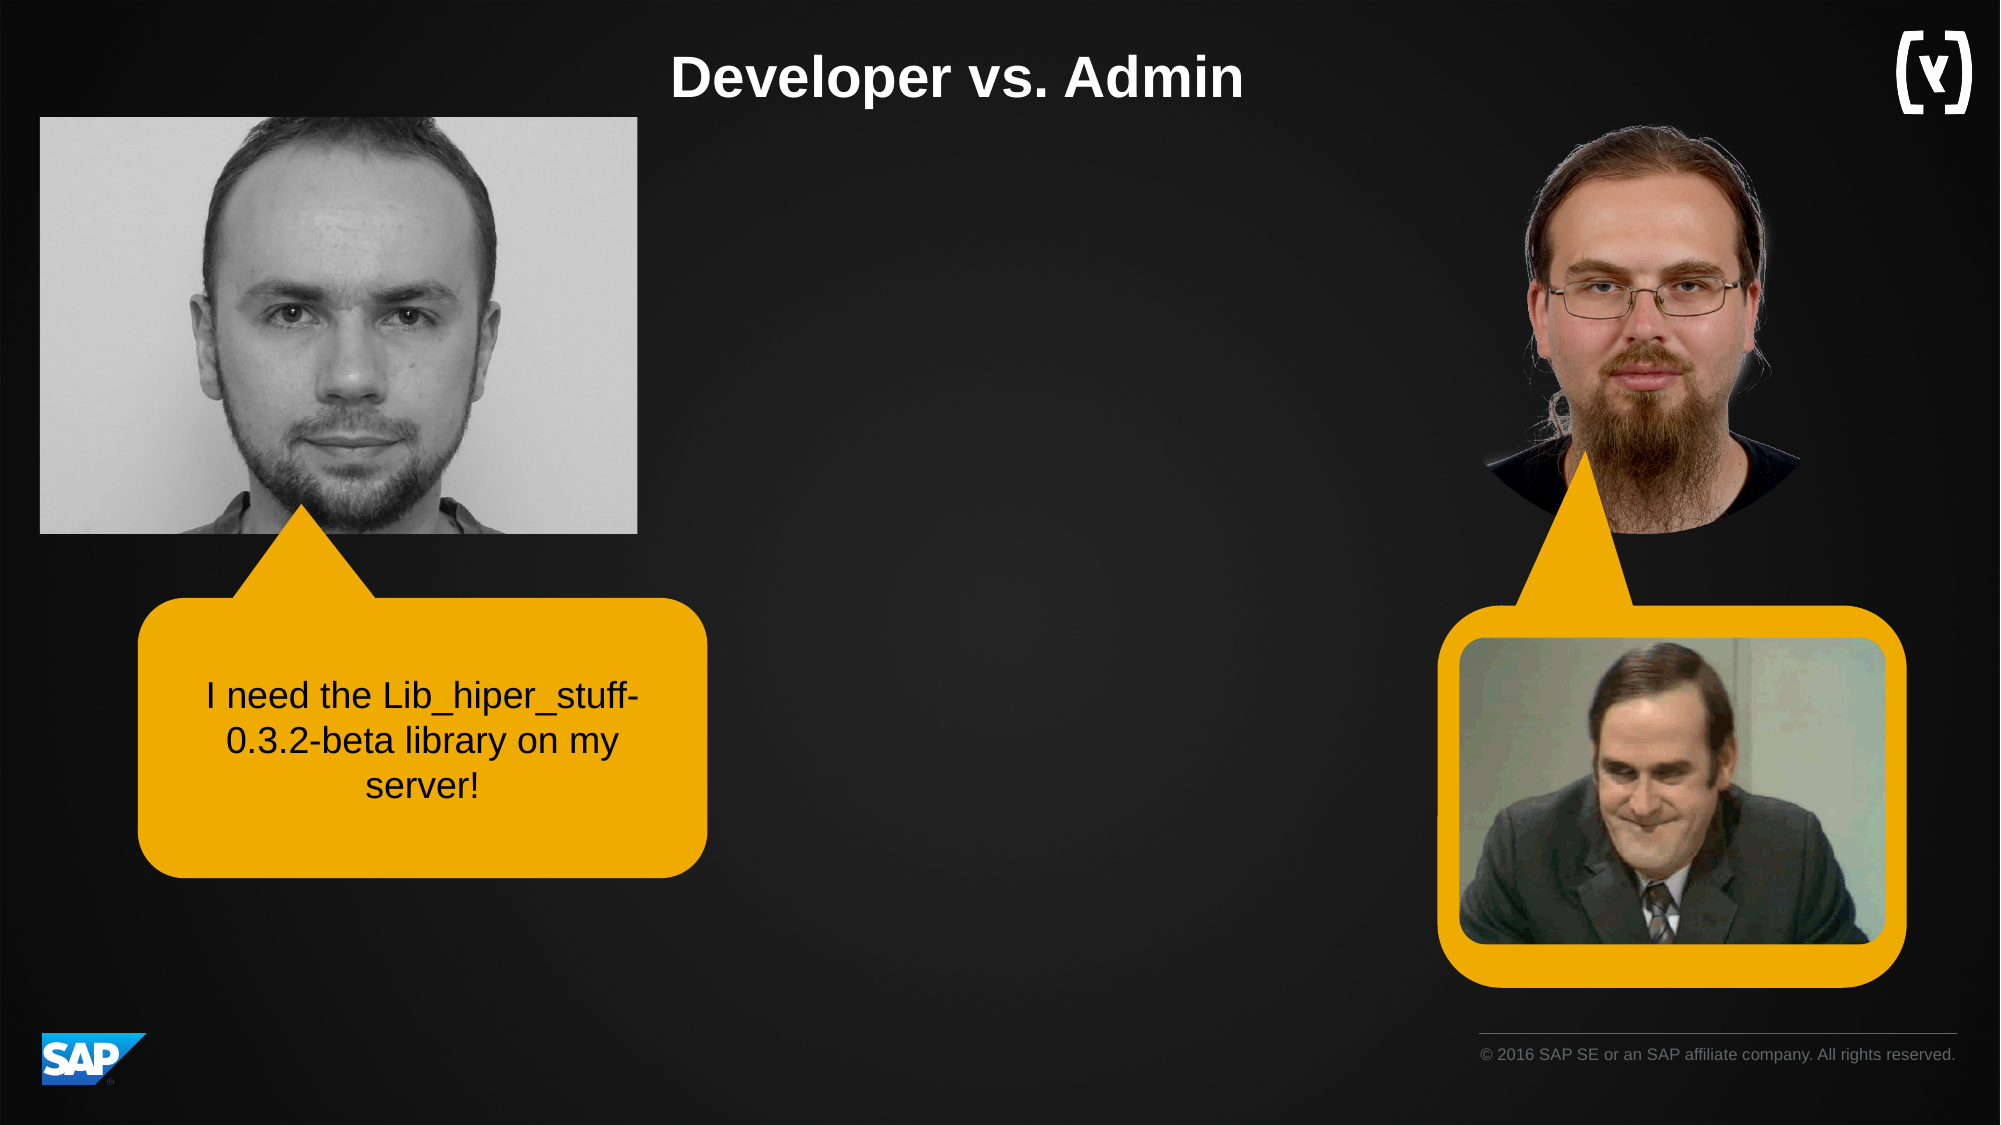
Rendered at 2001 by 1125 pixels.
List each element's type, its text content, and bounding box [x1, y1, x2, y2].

title Developer vs. Admin [42, 46, 1874, 171]
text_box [1437, 605, 1907, 989]
text_box I need the Lib_hiper_stuff-0.3.2-beta library on my server! [137, 545, 708, 879]
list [1433, 116, 1851, 535]
picture [0, 0, 2000, 1125]
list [39, 116, 638, 535]
